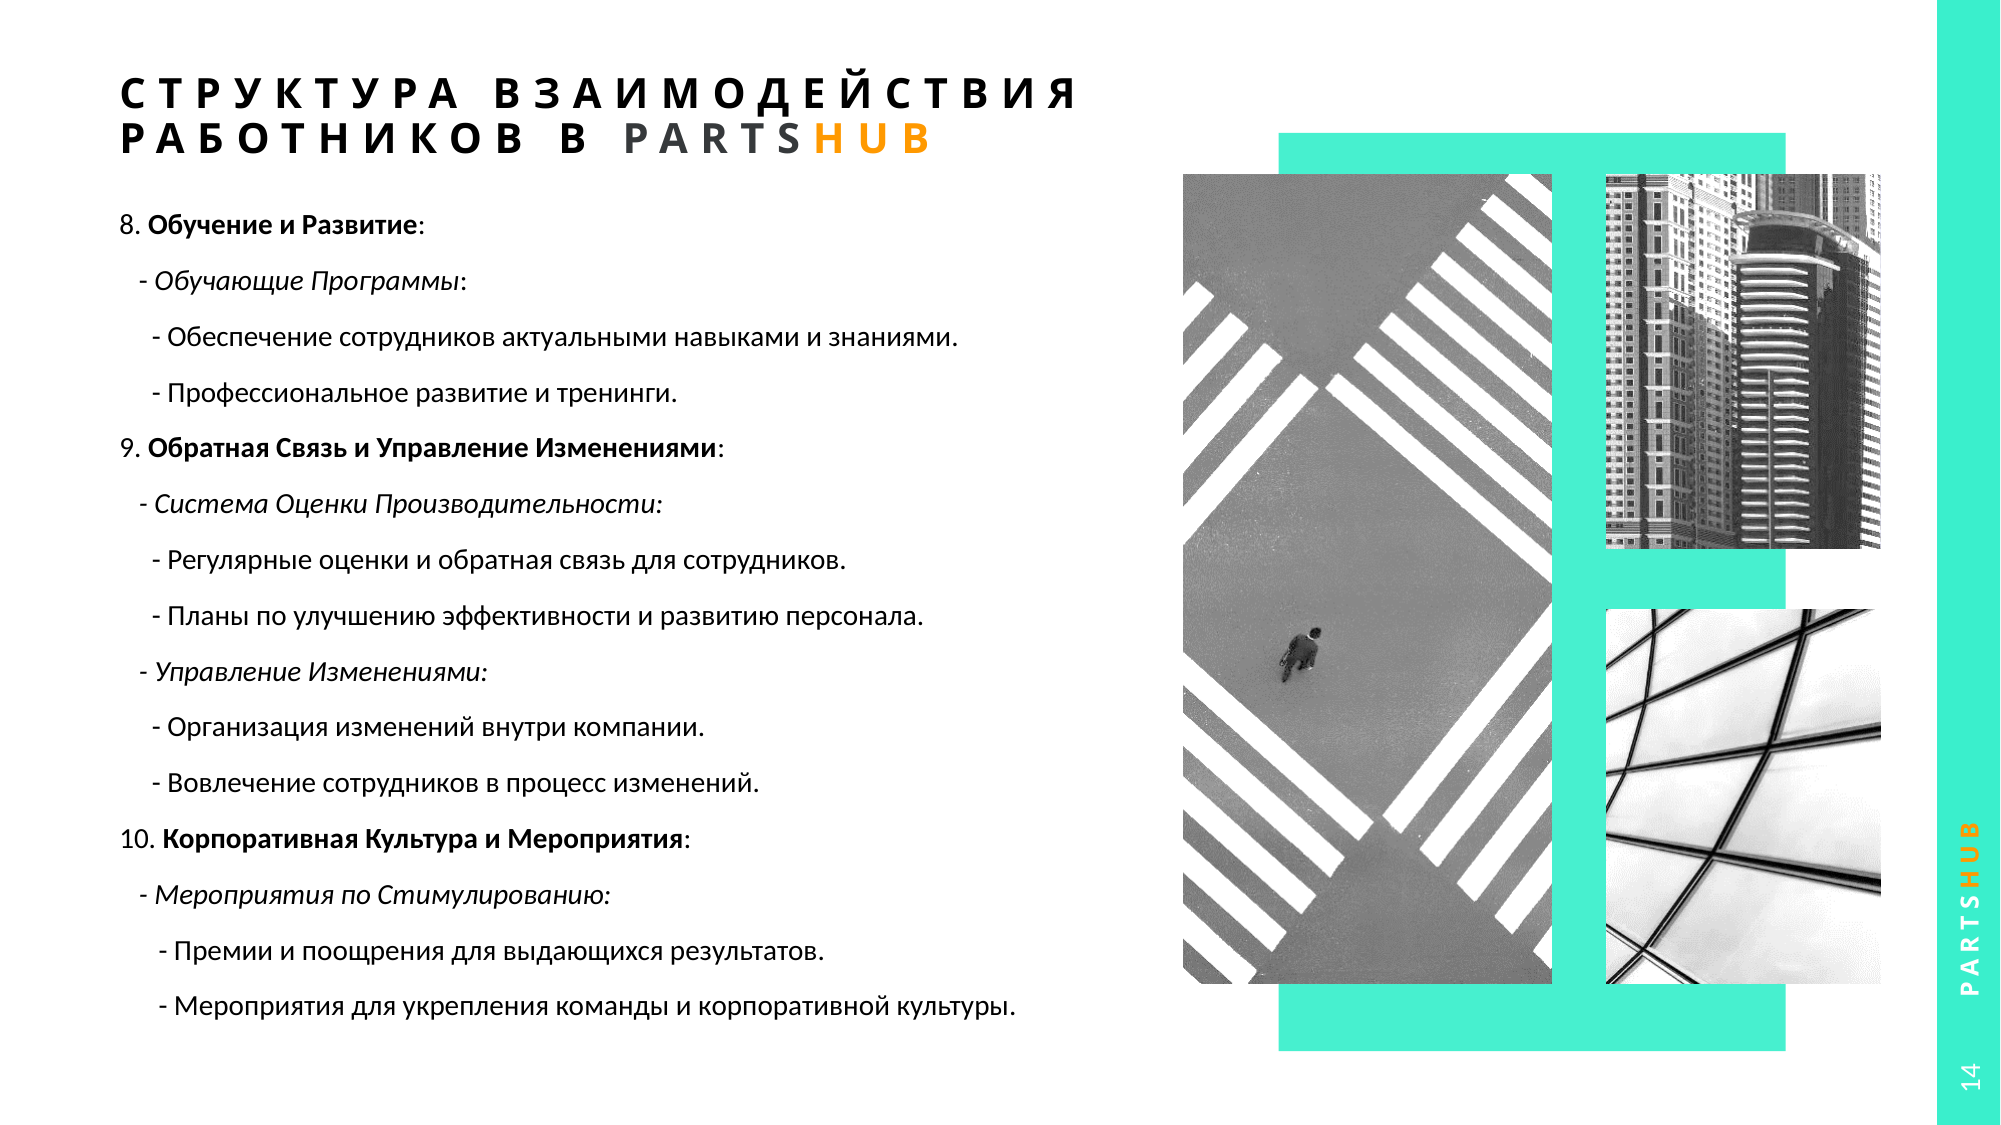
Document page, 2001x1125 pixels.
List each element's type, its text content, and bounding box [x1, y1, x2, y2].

picture [1606, 609, 1881, 984]
title Структура Взаимодействия Работников в Partshub [119, 72, 1242, 163]
footer partshub [1937, 0, 2000, 1032]
list 8. Обучение и Развитие: - Обучающие Программы: - Обеспечение сотрудников актуальными навыками и знаниями. - Профессиональное развитие и тренинги. 9. Обратная Связь и Управление Изменениями: - Система Оценки Производительности: - Регулярные оценки и обратная связь для сотрудников. - Планы по улучшению эффективности и развитию персонала. - Управление Изменениями: - Организация изменений внутри компании. - Вовлечение сотрудников в процесс изменений. 10. Корпоративная Культура и Мероприятия: - Мероприятия по Стимулированию: - Премии и поощрения для выдающихся результатов. - Мероприятия для укрепления команды и корпоративной культуры. [119, 205, 1158, 1075]
picture [1606, 174, 1881, 549]
picture [1183, 174, 1552, 984]
slide_number 14 [1937, 1032, 2000, 1125]
